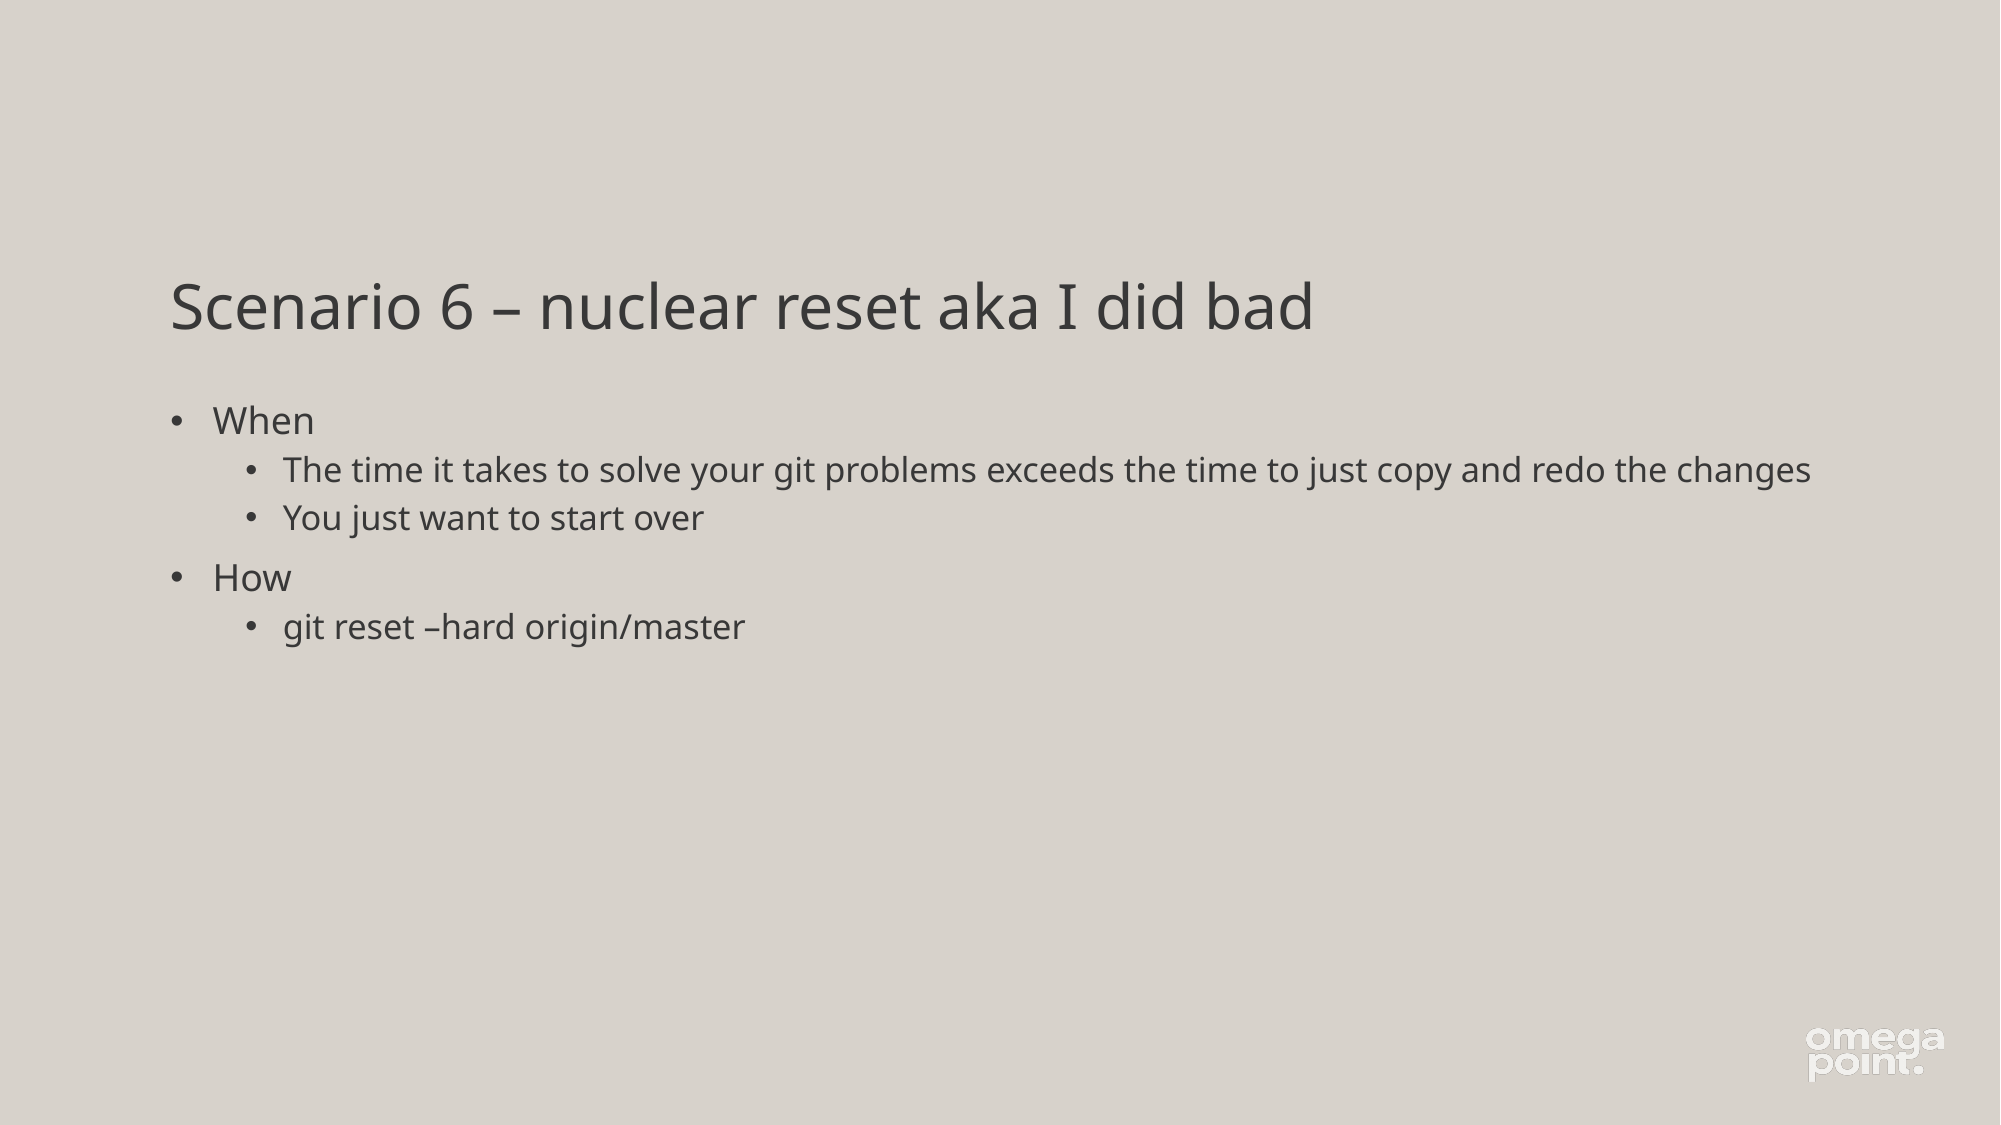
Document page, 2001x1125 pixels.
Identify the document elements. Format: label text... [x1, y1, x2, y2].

title Scenario 6 – nuclear reset aka I did bad [155, 61, 1845, 351]
list When The time it takes to solve your git problems exceeds the time to just copy and redo the changes You just want to start over How git reset –hard origin/master [155, 394, 1845, 1044]
